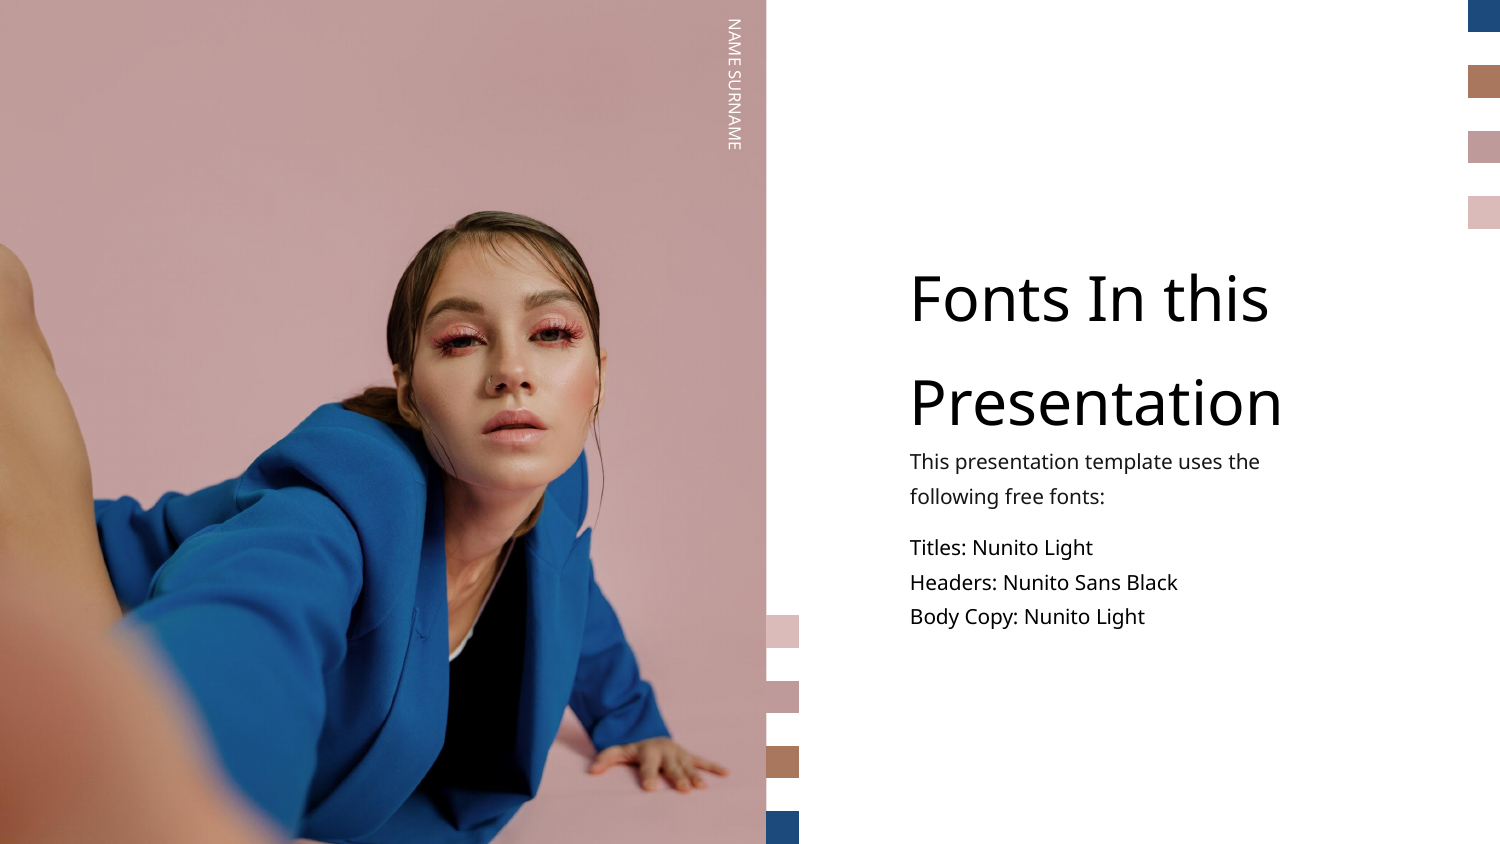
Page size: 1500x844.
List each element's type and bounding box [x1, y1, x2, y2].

text_box [1467, 195, 1500, 230]
picture [0, 0, 767, 844]
text_box [1467, 64, 1500, 99]
text_box [766, 744, 800, 780]
text_box [766, 810, 800, 844]
text_box [766, 679, 800, 715]
text_box [909, 228, 1399, 621]
text_box [1467, 129, 1500, 165]
text_box [766, 614, 800, 649]
text_box [1467, 0, 1500, 34]
